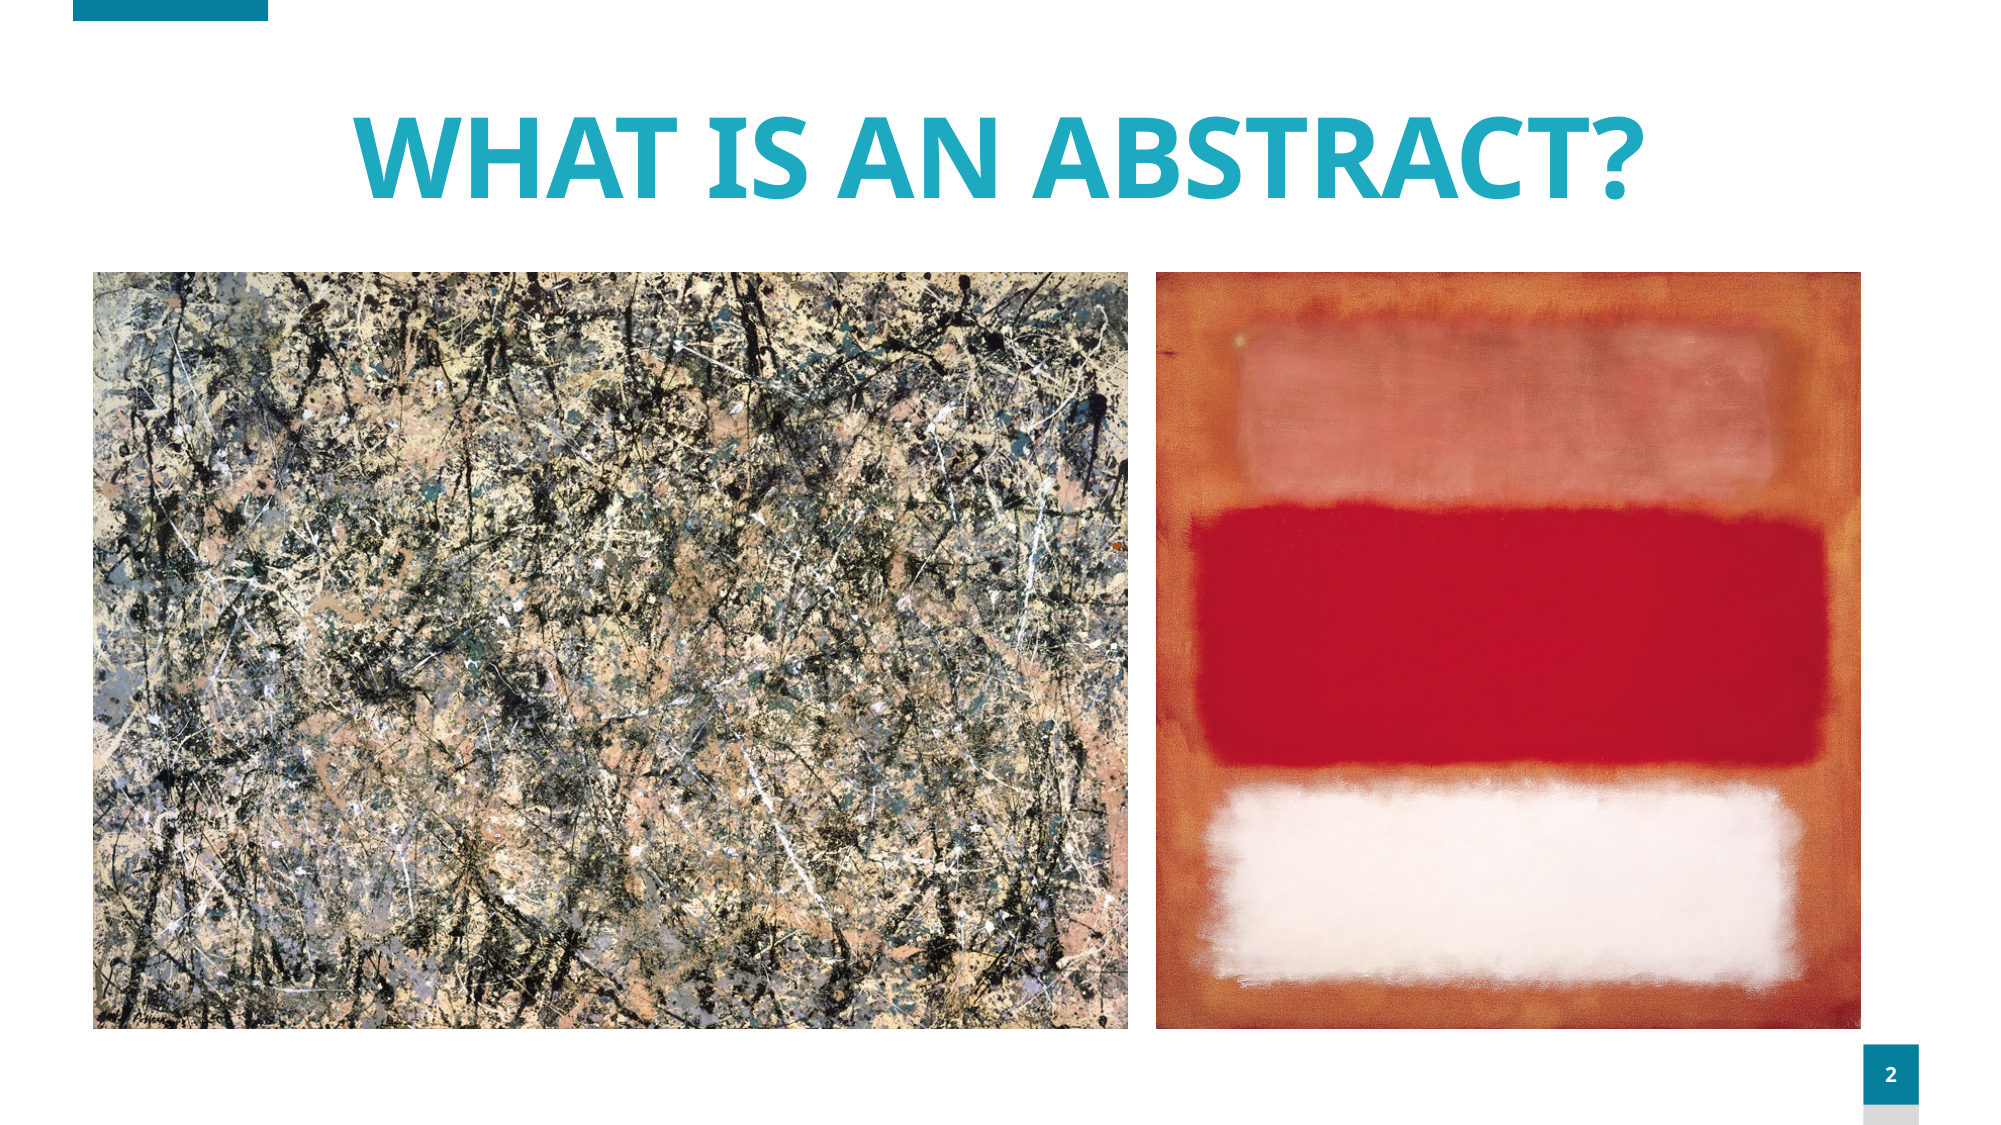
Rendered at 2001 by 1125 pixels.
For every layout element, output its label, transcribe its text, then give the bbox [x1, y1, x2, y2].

picture [1156, 272, 1861, 1029]
text_box WHAT IS AN ABSTRACT? [255, 94, 1745, 192]
picture [93, 272, 1128, 1029]
